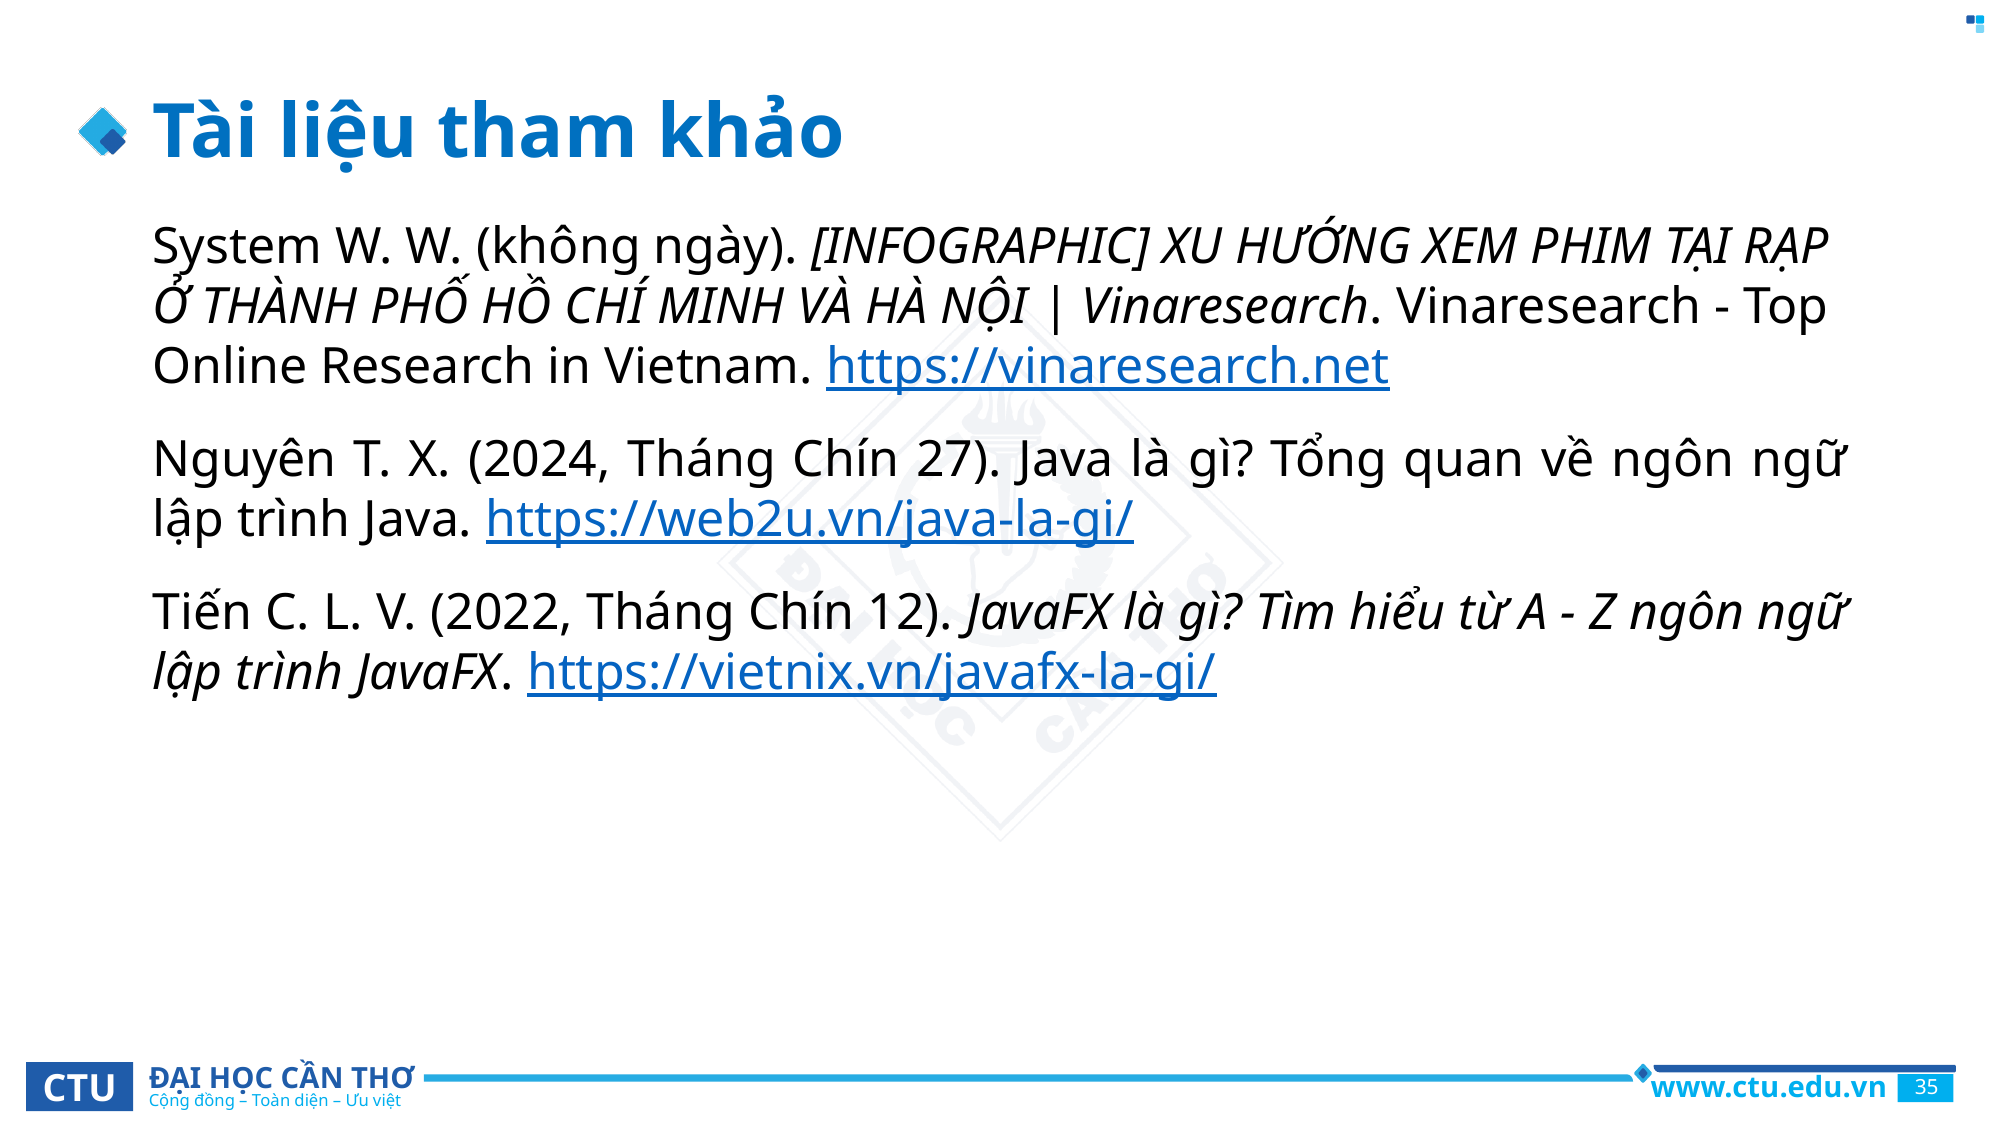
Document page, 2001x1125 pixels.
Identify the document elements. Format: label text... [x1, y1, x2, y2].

picture [78, 107, 127, 156]
list System W. W. (không ngày). [INFOGRAPHIC] XU HƯỚNG XEM PHIM TẠI RẠP Ở THÀNH PHỐ HỒ CHÍ MINH VÀ HÀ NỘI | Vinaresearch. Vinaresearch - Top Online Research in Vietnam. https://vinaresearch.net Nguyên T. X. (2024, Tháng Chín 27). Java là gì? Tổng quan về ngôn ngữ lập trình Java. https://web2u.vn/java-la-gi/ Tiến C. L. V. (2022, Tháng Chín 12). JavaFX là gì? Tìm hiểu từ A - Z ngôn ngữ lập trình JavaFX. https://vietnix.vn/javafx-la-gi/ [137, 205, 1863, 920]
title Tài liệu tham khảo [137, 24, 1863, 205]
